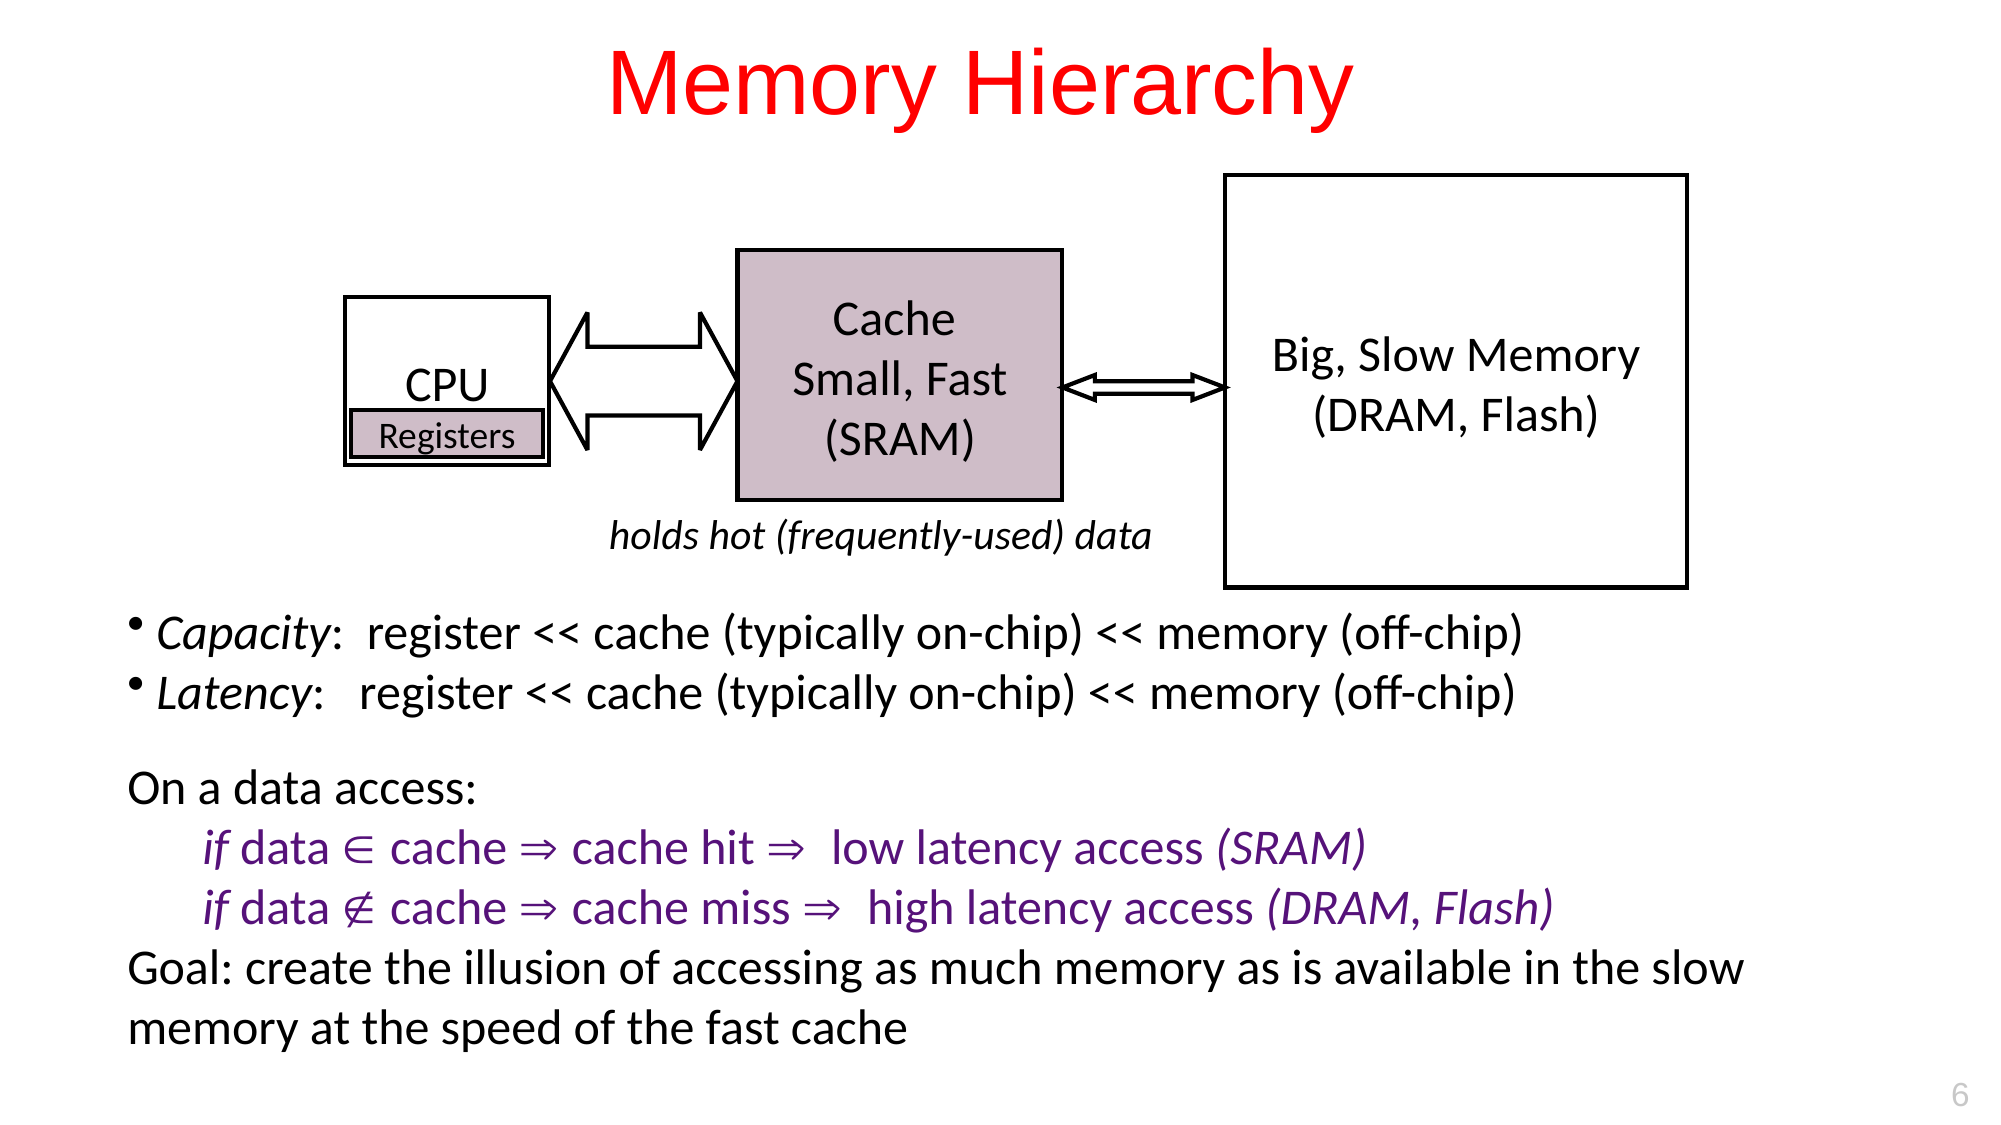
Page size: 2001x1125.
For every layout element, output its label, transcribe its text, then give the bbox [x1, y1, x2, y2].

text_box [1062, 375, 1225, 400]
text_box Capacity: register << cache (typically on-chip) << memory (off-chip) Latency: register << cache (typically on-chip) << memory (off-chip) On a data access: if data Î cache  cache hit  low latency access (SRAM) if data Ï cache  cache miss  high latency access (DRAM, Flash) Goal: create the illusion of accessing as much memory as is available in the slow memory at the speed of the fast cache [112, 592, 1800, 1125]
text_box Registers [351, 409, 543, 458]
text_box Big, Slow Memory (DRAM, Flash) [1224, 174, 1688, 588]
text_box CPU [345, 297, 550, 466]
text_box [549, 312, 738, 450]
text_box holds hot (frequently-used) data [537, 500, 1225, 565]
title Memory Hierarchy [183, 24, 1779, 147]
slide_number 6 [1884, 1061, 1985, 1125]
text_box Cache Small, Fast (SRAM) [737, 249, 1063, 500]
